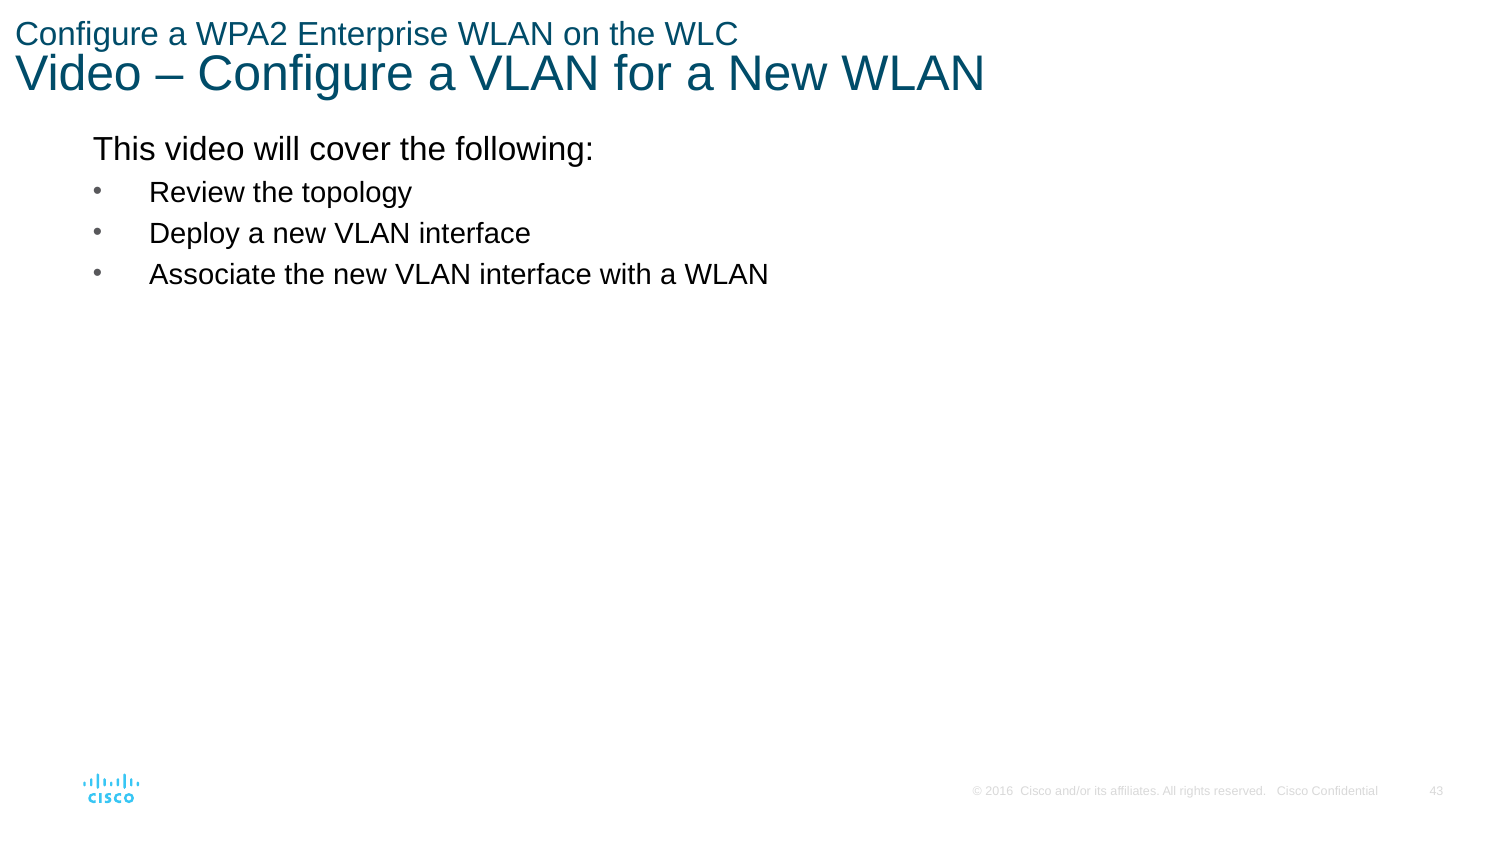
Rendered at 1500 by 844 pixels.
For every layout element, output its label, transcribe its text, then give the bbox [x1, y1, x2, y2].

list This video will cover the following: Review the topology Deploy a new VLAN interface Associate the new VLAN interface with a WLAN [77, 120, 1437, 726]
title Configure a WPA2 Enterprise WLAN on the WLC Video – Configure a VLAN for a New WLAN [0, 0, 1369, 121]
